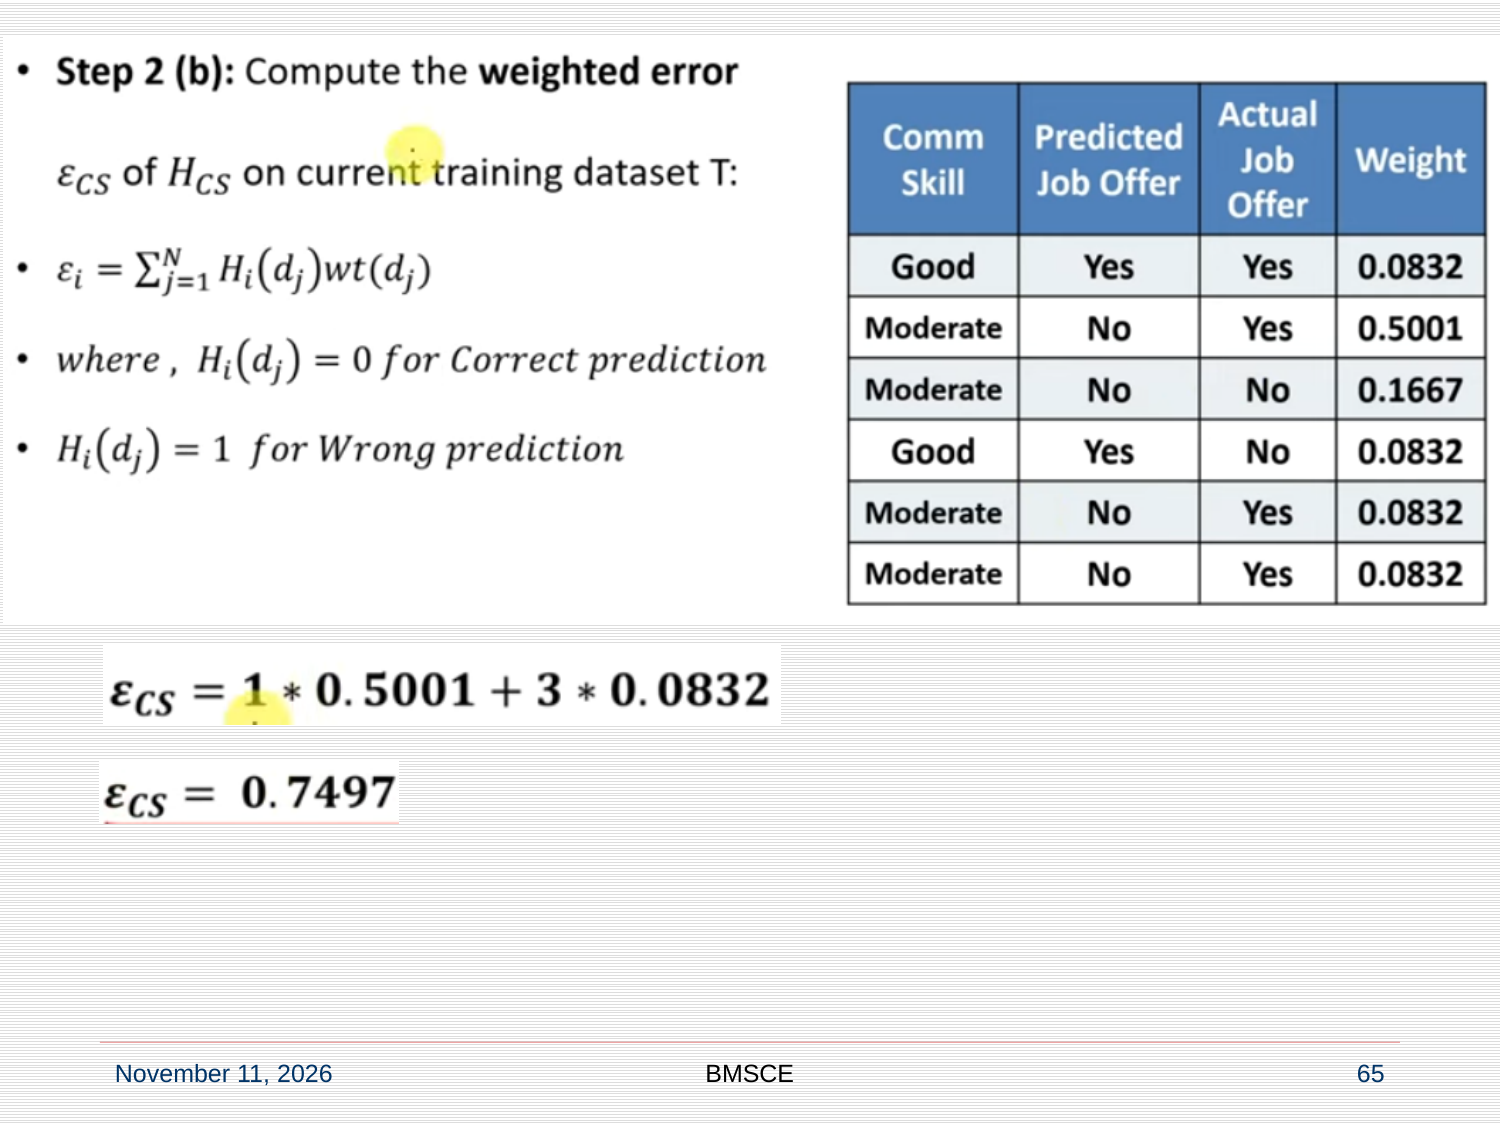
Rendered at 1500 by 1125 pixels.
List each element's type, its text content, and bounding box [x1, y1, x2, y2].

picture [99, 760, 399, 824]
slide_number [99, 1049, 426, 1103]
slide_number 65 [1074, 1049, 1401, 1103]
footer BMSCE [512, 1049, 988, 1103]
picture [3, 37, 1500, 623]
picture [103, 643, 781, 726]
